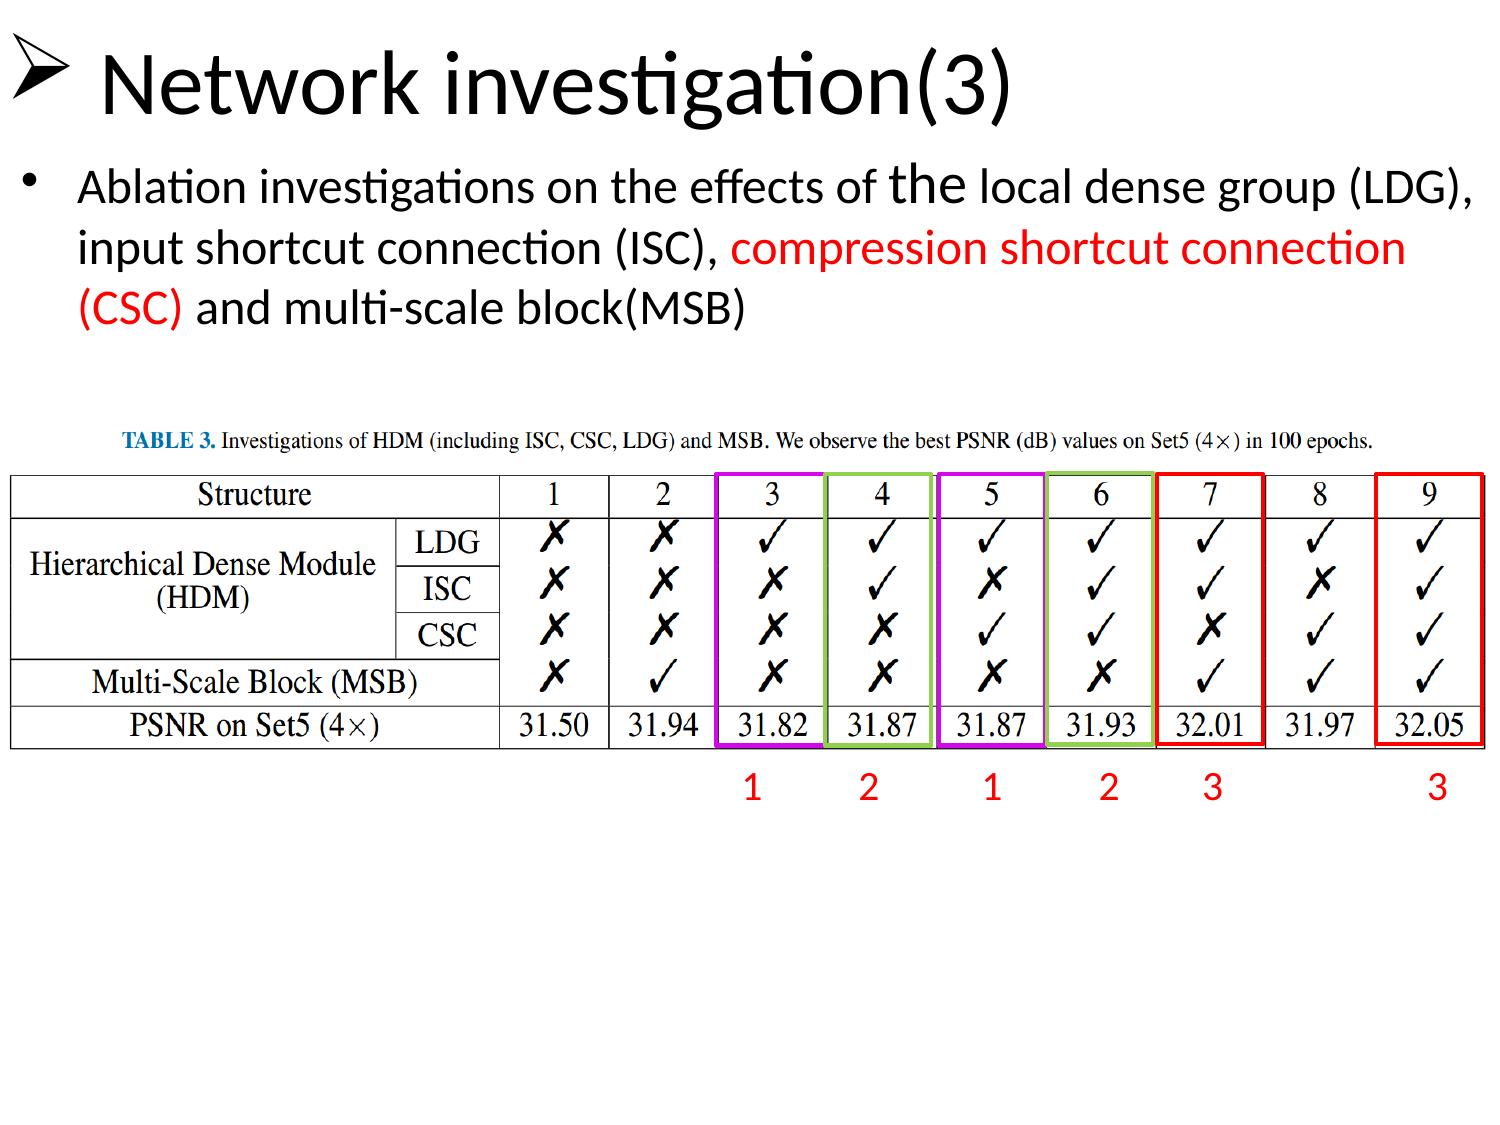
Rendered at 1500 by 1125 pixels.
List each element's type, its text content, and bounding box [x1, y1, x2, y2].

text_box 3 [1187, 764, 1239, 817]
text_box 1 [726, 764, 778, 817]
text_box 3 [1412, 764, 1464, 817]
text_box 1 [966, 764, 1018, 817]
text_box 2 [1083, 764, 1135, 817]
list Ablation investigations on the effects of the local dense group (LDG), input shortcut connection (ISC), compression shortcut connection (CSC) and multi-scale block(MSB) [5, 137, 1495, 362]
title Network investigation(3) [0, 0, 1341, 172]
picture [0, 420, 1490, 756]
text_box 2 [843, 764, 895, 817]
